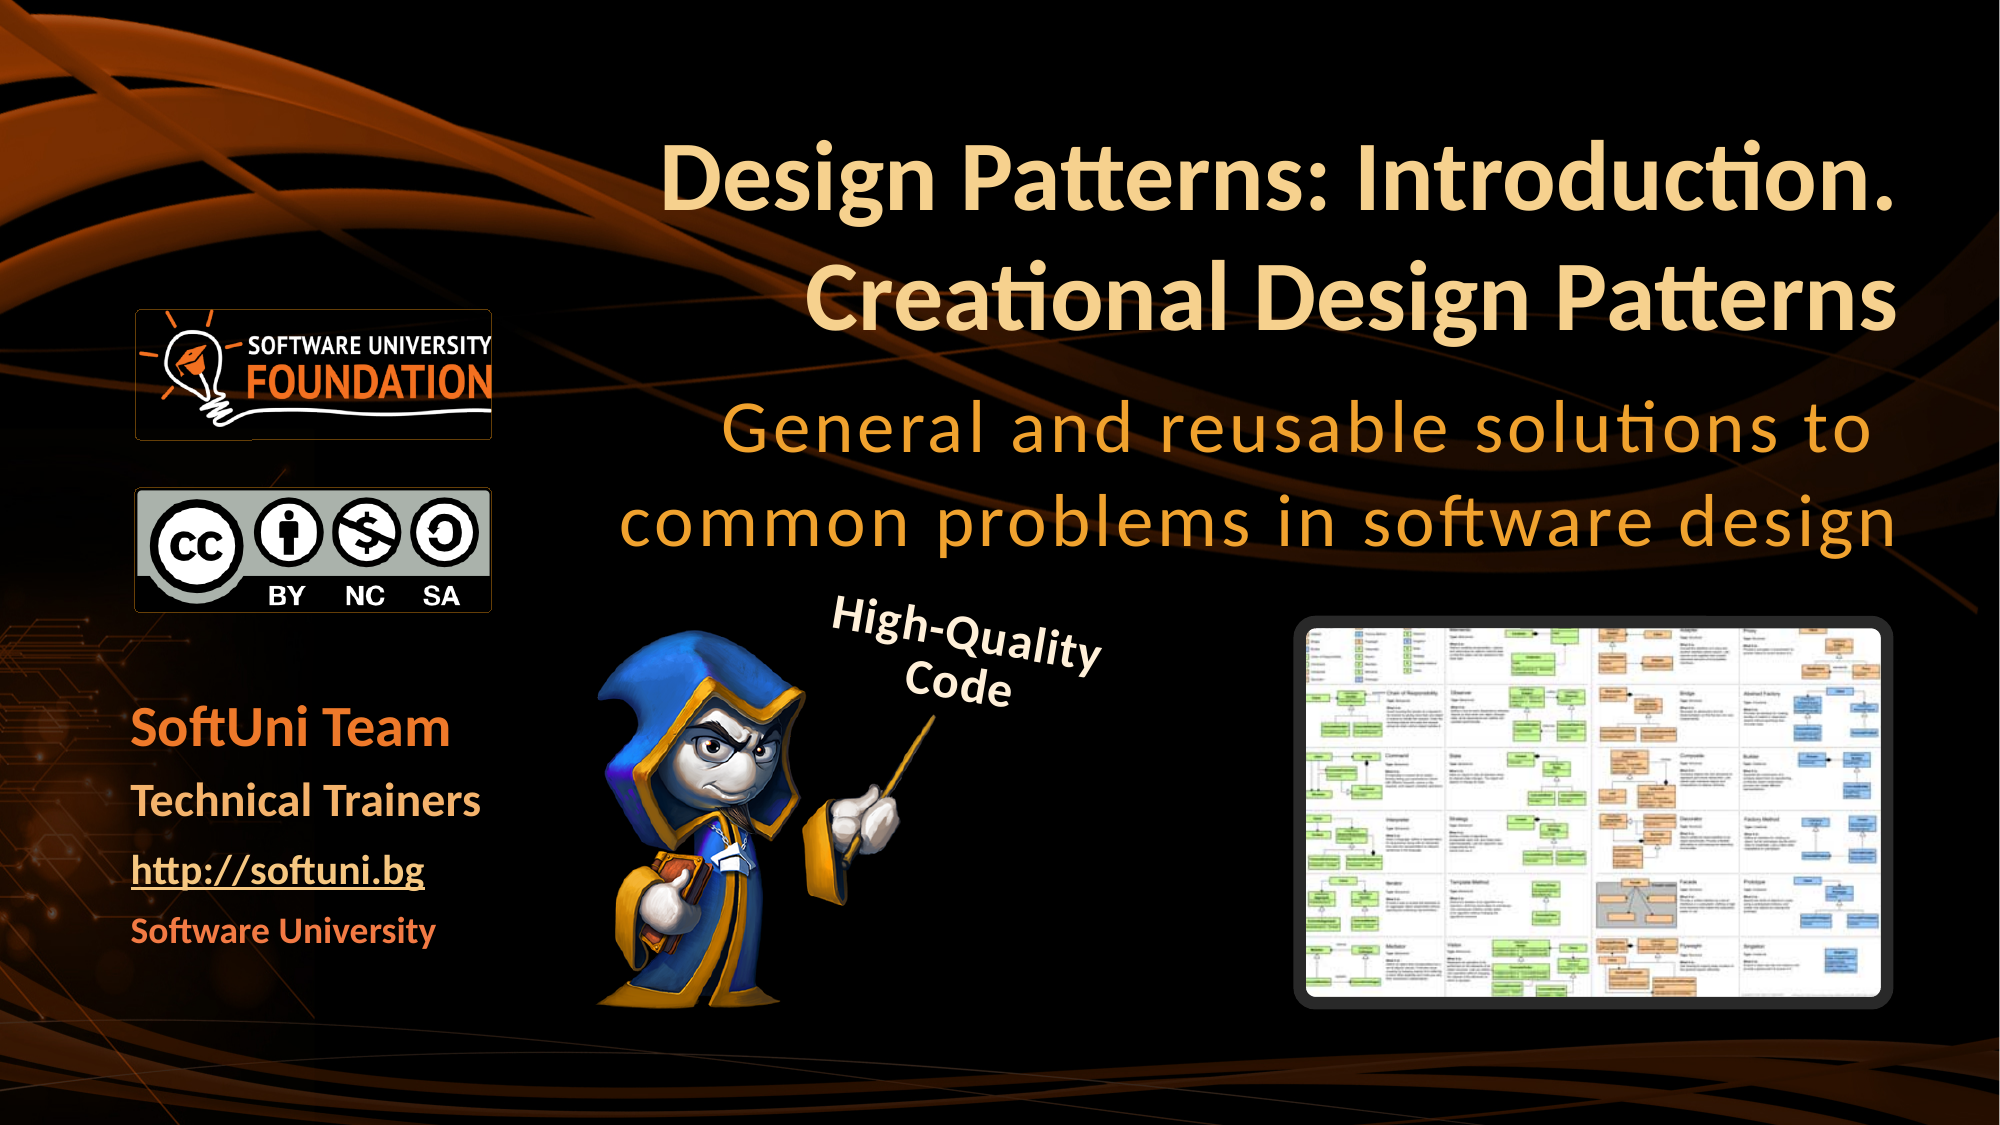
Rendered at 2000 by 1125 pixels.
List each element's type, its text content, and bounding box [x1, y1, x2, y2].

title Design Patterns: Introduction. Creational Design Patterns [624, 87, 1900, 372]
list SoftUni Team [124, 677, 588, 764]
subtitle General and reusable solutions to common problems in software design [599, 372, 1900, 569]
list http://softuni.bg [124, 834, 588, 898]
list Technical Trainers [124, 764, 588, 833]
text_box High-Quality Code [815, 577, 1124, 743]
picture [0, 0, 2000, 1125]
list Software University [124, 898, 588, 957]
